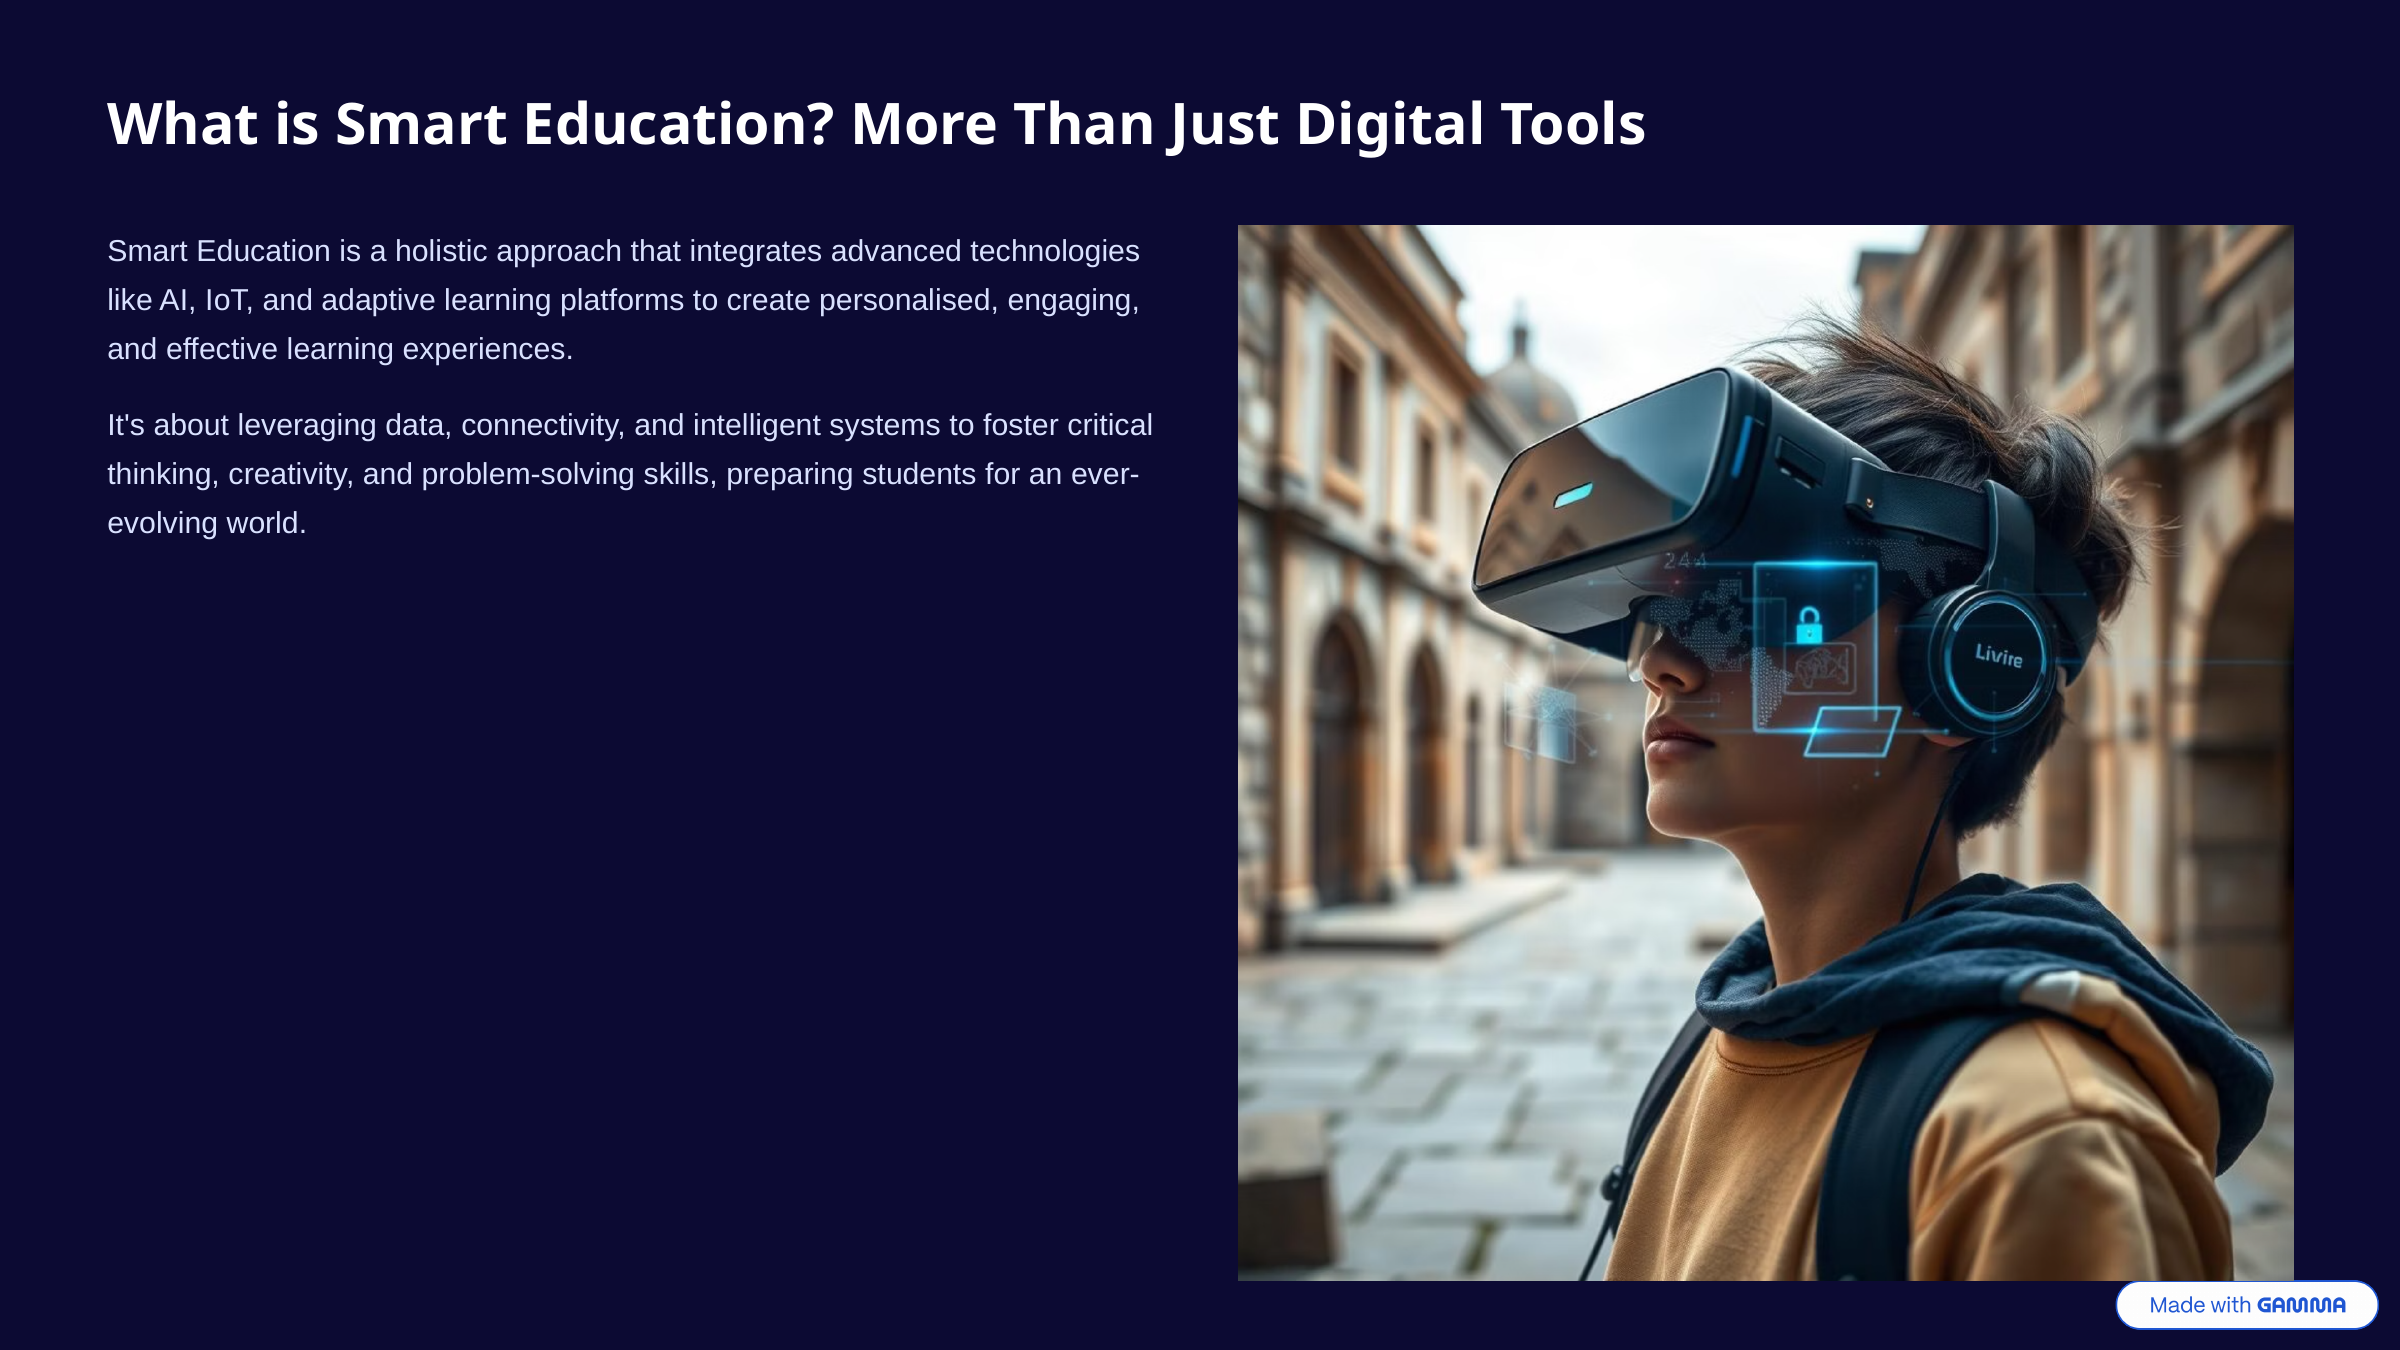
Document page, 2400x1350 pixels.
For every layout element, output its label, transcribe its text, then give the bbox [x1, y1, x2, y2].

picture [1238, 225, 2389, 1339]
text_box Smart Education is a holistic approach that integrates advanced technologies like AI, IoT, and adaptive learning platforms to create personalised, engaging, and effective learning experiences. [107, 218, 1163, 366]
text_box What is Smart Education? More Than Just Digital Tools [107, 84, 1836, 157]
text_box It's about leveraging data, connectivity, and intelligent systems to foster critical thinking, creativity, and problem-solving skills, preparing students for an ever-evolving world. [107, 392, 1163, 540]
